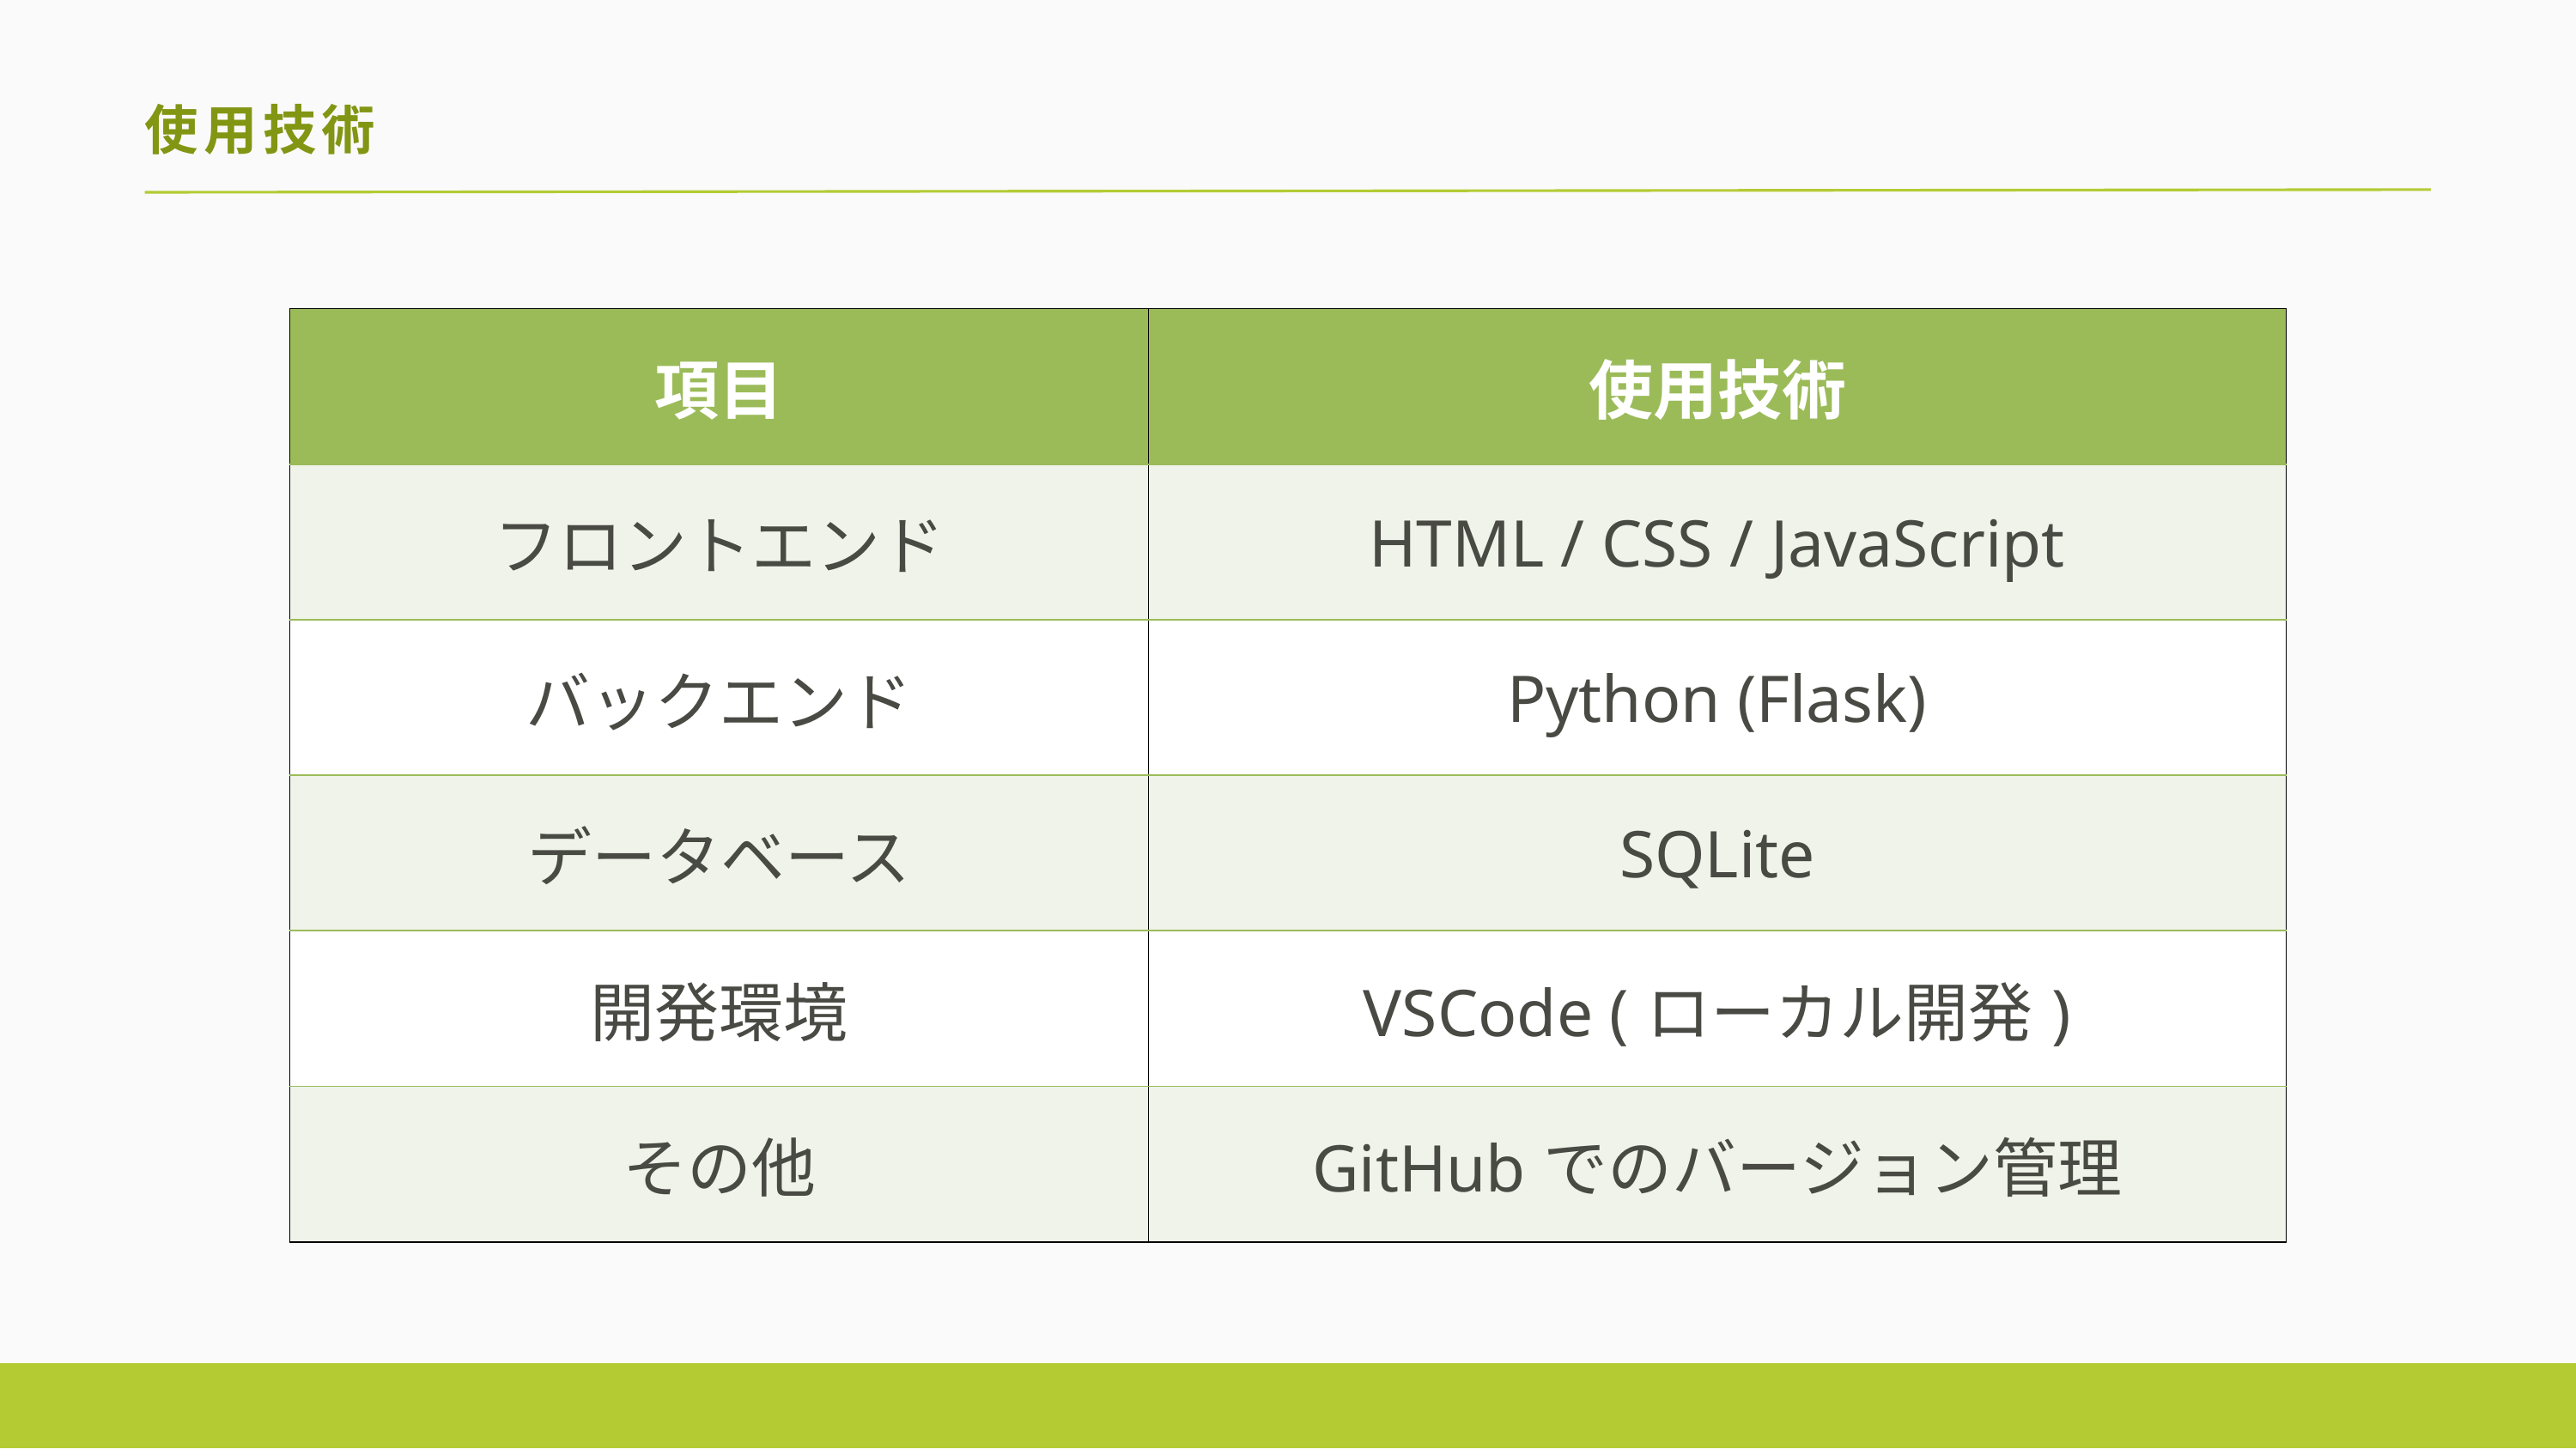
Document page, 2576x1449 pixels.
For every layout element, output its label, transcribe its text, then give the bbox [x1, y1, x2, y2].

table_cell フロントエンド [290, 465, 1148, 619]
text_box 使用技術 [144, 85, 761, 161]
table_cell 開発環境 [290, 931, 1148, 1086]
table_header 項目 [290, 309, 1148, 464]
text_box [0, 1362, 2576, 1449]
table_cell HTML / CSS / JavaScript [1149, 465, 2286, 619]
table_cell バックエンド [290, 621, 1148, 774]
table_cell SQLite [1149, 776, 2286, 930]
table_cell その他 [290, 1087, 1148, 1241]
table_cell データベース [290, 776, 1148, 930]
table_cell Python (Flask) [1149, 621, 2286, 774]
table_cell VSCode (ローカル開発) [1149, 931, 2286, 1086]
table_cell GitHubでのバージョン管理 [1149, 1087, 2286, 1241]
table_header 使用技術 [1149, 309, 2286, 464]
